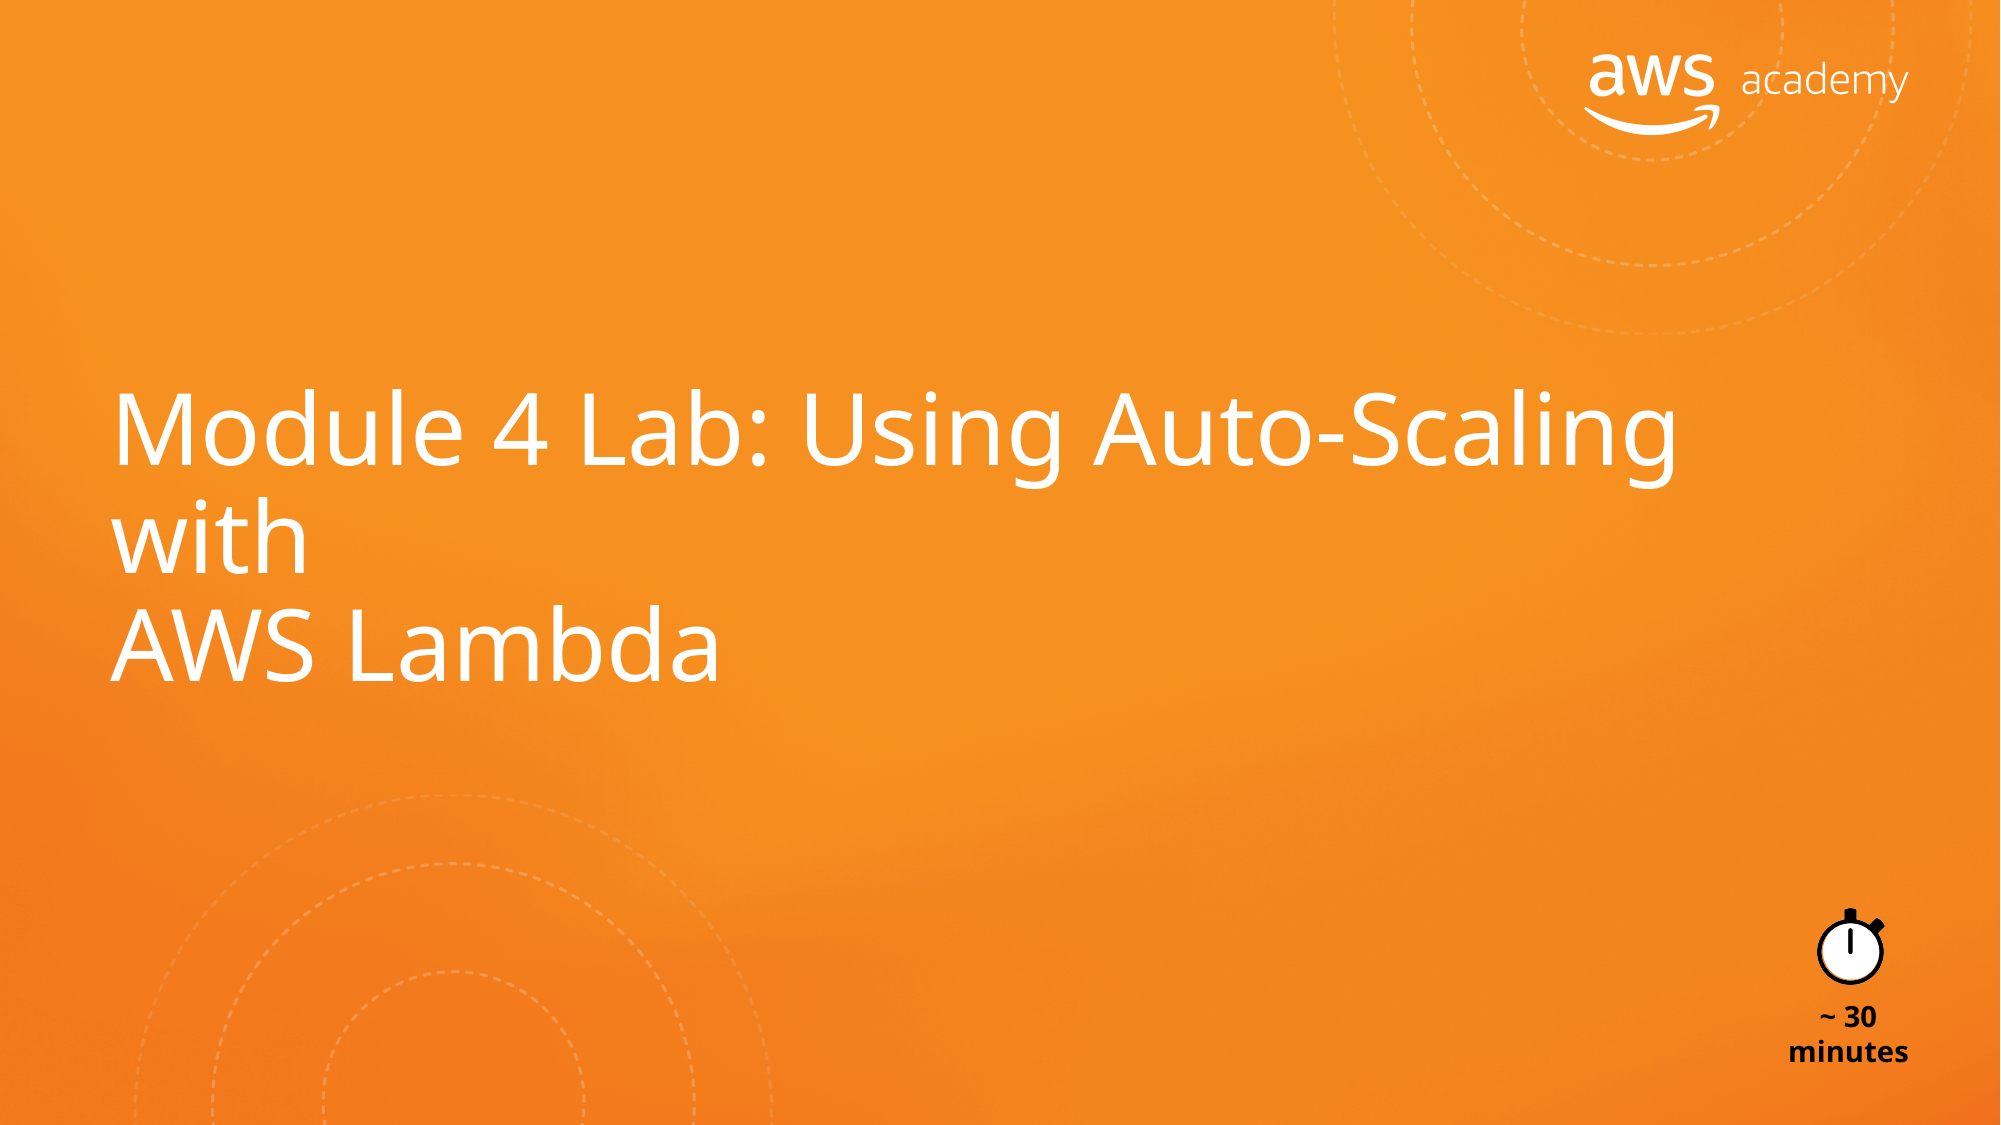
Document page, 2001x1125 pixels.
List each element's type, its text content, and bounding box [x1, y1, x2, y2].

text_box ~ 30 minutes [1749, 990, 1948, 1076]
picture [0, 0, 2000, 1125]
title Module 4 Lab: Using Auto-Scaling with AWS Lambda [94, 395, 1916, 687]
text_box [1817, 908, 1885, 985]
